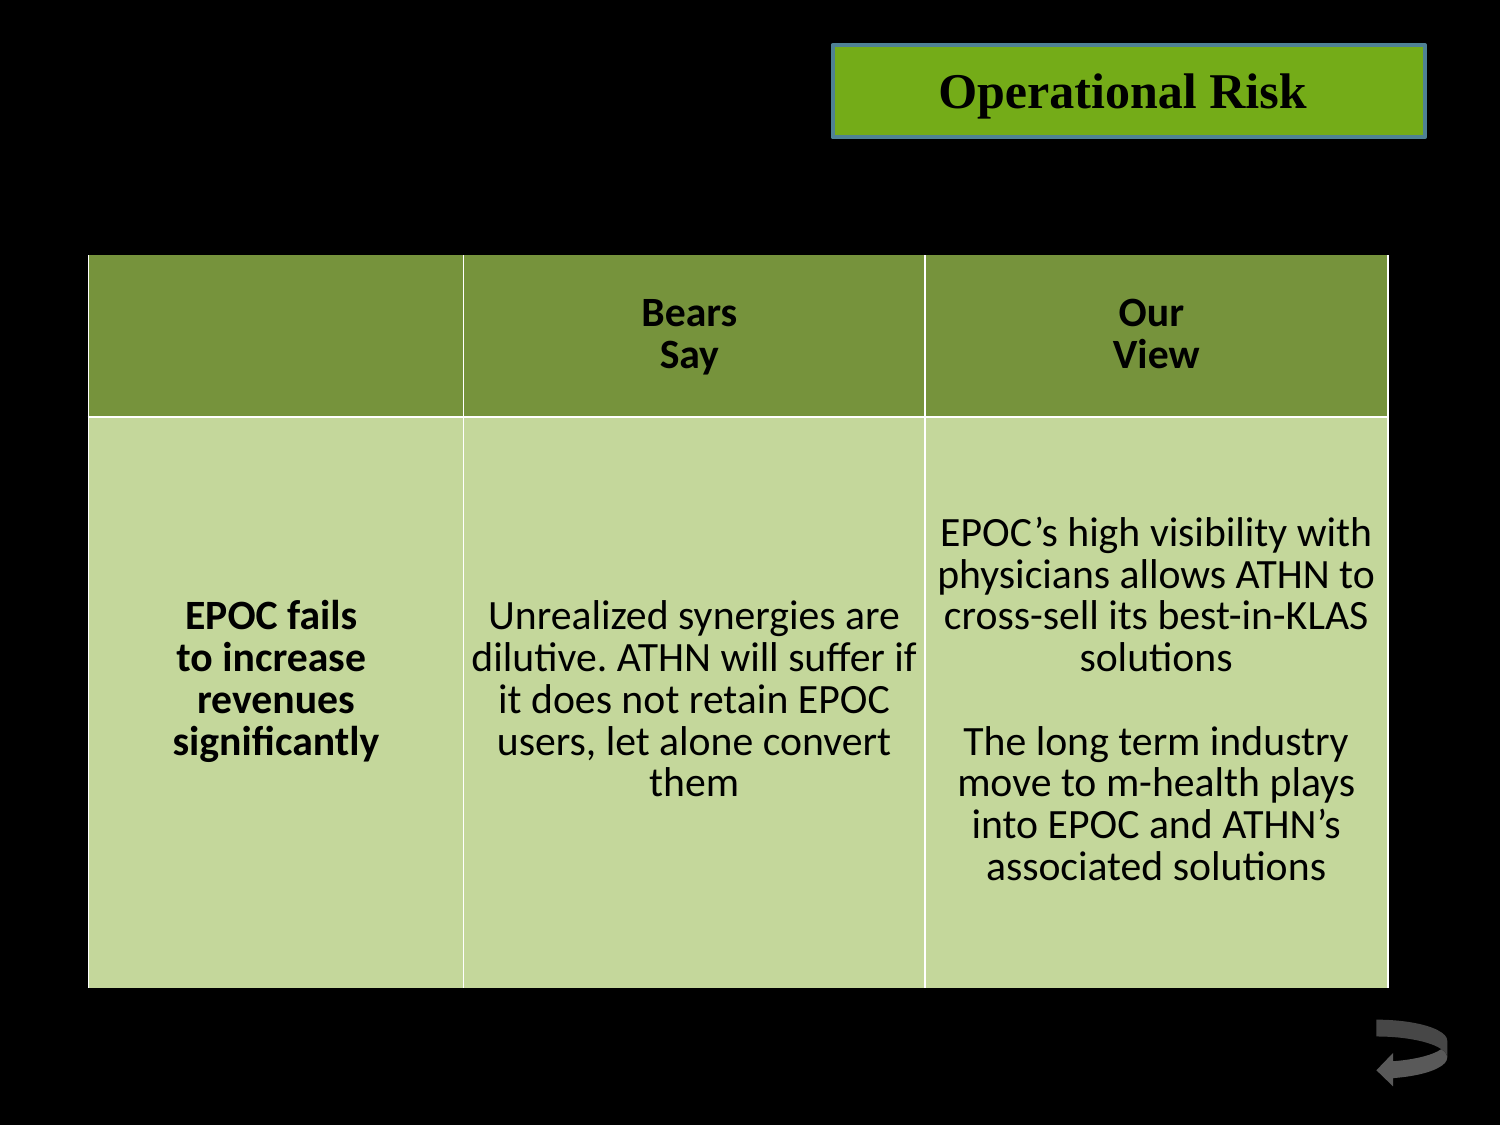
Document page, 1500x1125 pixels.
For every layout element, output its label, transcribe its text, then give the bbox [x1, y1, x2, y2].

table_header [89, 255, 463, 416]
text_box [1374, 1017, 1450, 1089]
table_cell EPOC’s high visibility with physicians allows ATHN to cross-sell its best-in-KLAS solutions The long term industry move to m-health plays into EPOC and ATHN’s associated solutions [926, 418, 1387, 988]
table_cell Unrealized synergies are dilutive. ATHN will suffer if it does not retain EPOC users, let alone convert them [464, 418, 924, 988]
table_cell EPOC fails to increase revenues significantly [89, 418, 463, 988]
table_header Our View [926, 255, 1387, 416]
table_header Bears Say [464, 255, 924, 416]
text_box Operational Risk [831, 43, 1427, 139]
